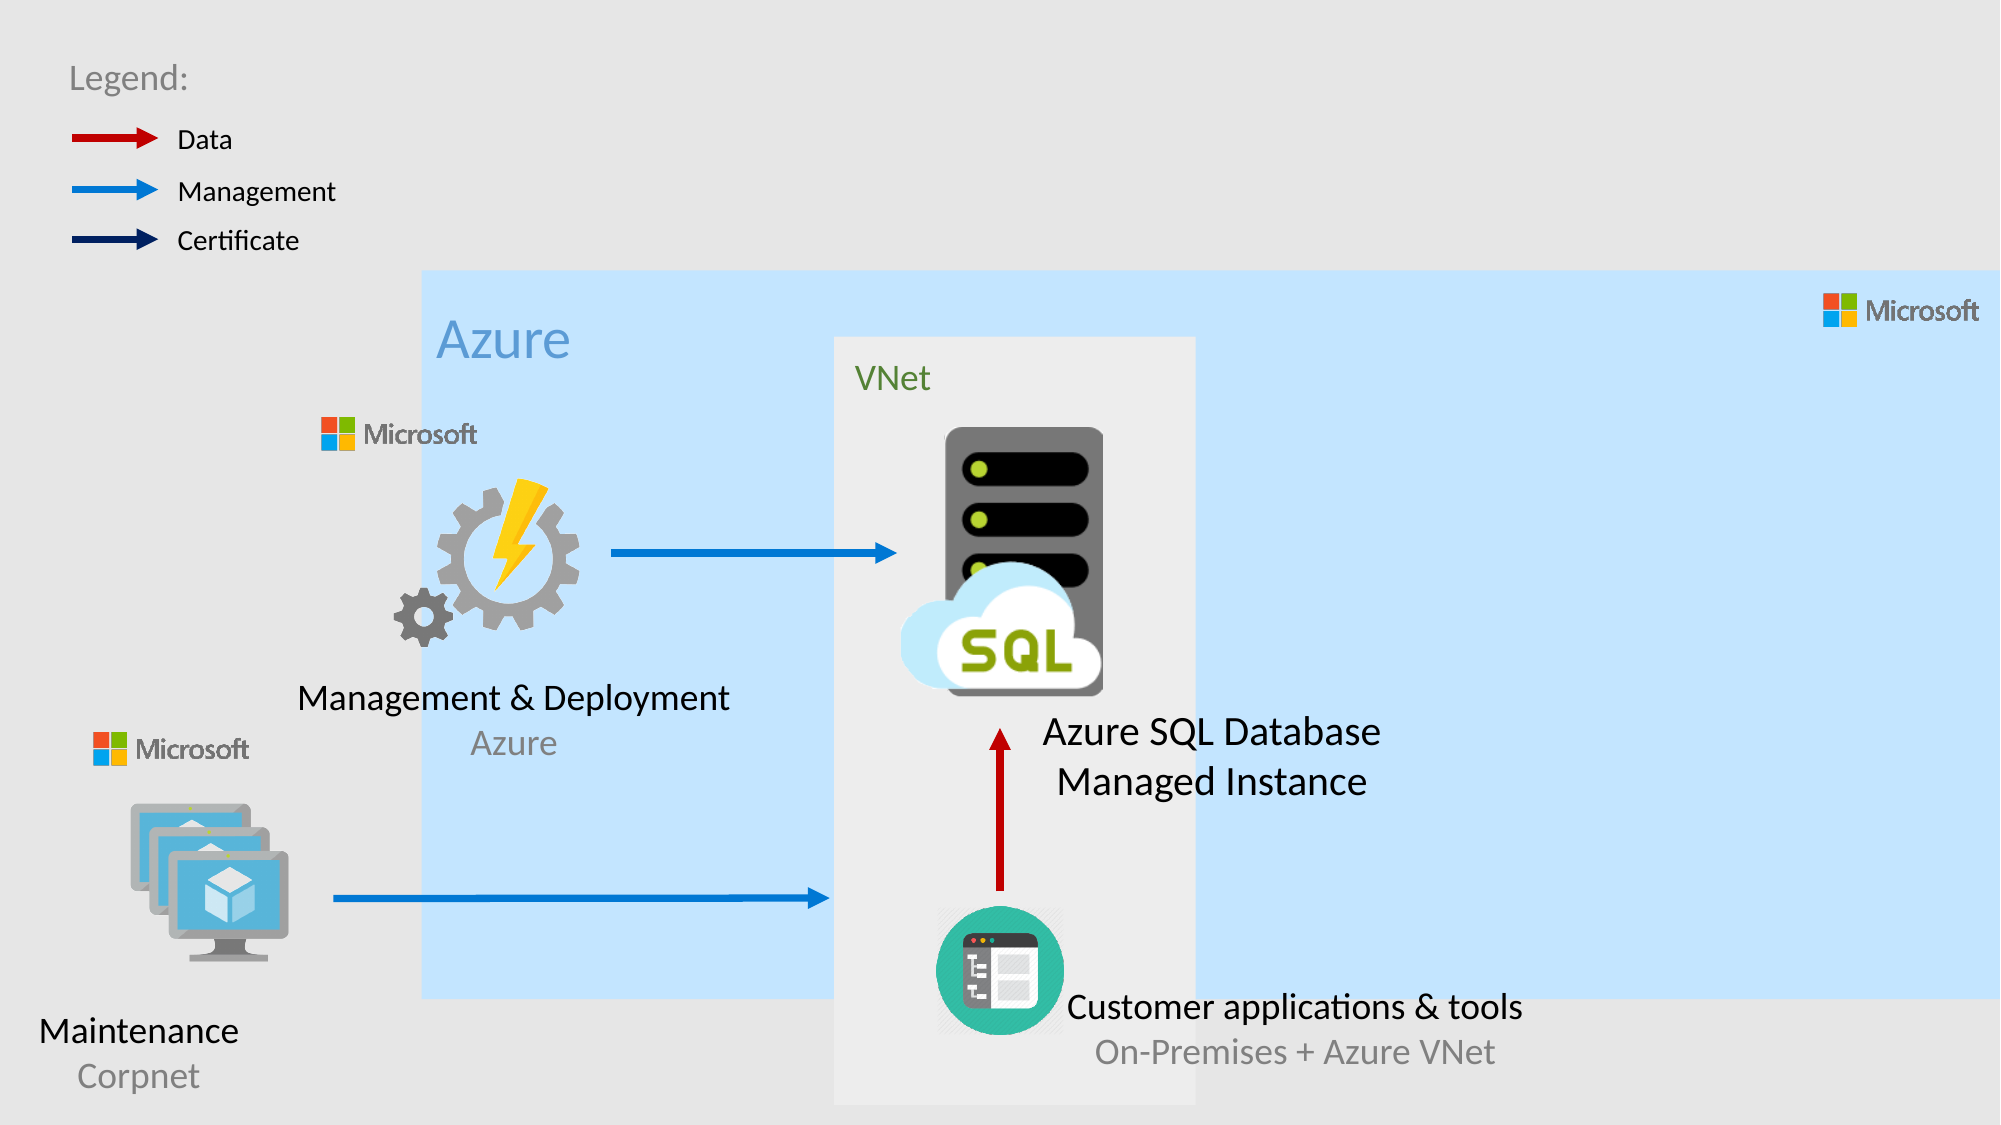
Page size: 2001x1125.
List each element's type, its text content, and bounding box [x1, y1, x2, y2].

text_box [833, 555, 1197, 1106]
picture [1802, 273, 2000, 347]
text_box [421, 270, 2000, 1000]
picture [935, 906, 1065, 1036]
text_box Azure SQL Database Managed Instance [1027, 696, 1397, 812]
picture [71, 712, 270, 786]
text_box Certificate [162, 214, 453, 264]
text_box Management & Deployment Azure [282, 666, 746, 771]
picture [896, 427, 1103, 698]
text_box Legend: [54, 45, 399, 106]
picture [130, 803, 289, 962]
text_box [833, 336, 1197, 696]
text_box Maintenance Corpnet [23, 999, 255, 1104]
text_box Customer applications & tools On-Premises + Azure VNet [1052, 974, 1539, 1080]
picture [299, 397, 580, 657]
text_box Data [162, 112, 453, 163]
text_box Management [162, 164, 453, 214]
text_box VNet [839, 345, 981, 406]
text_box Azure [421, 292, 597, 378]
